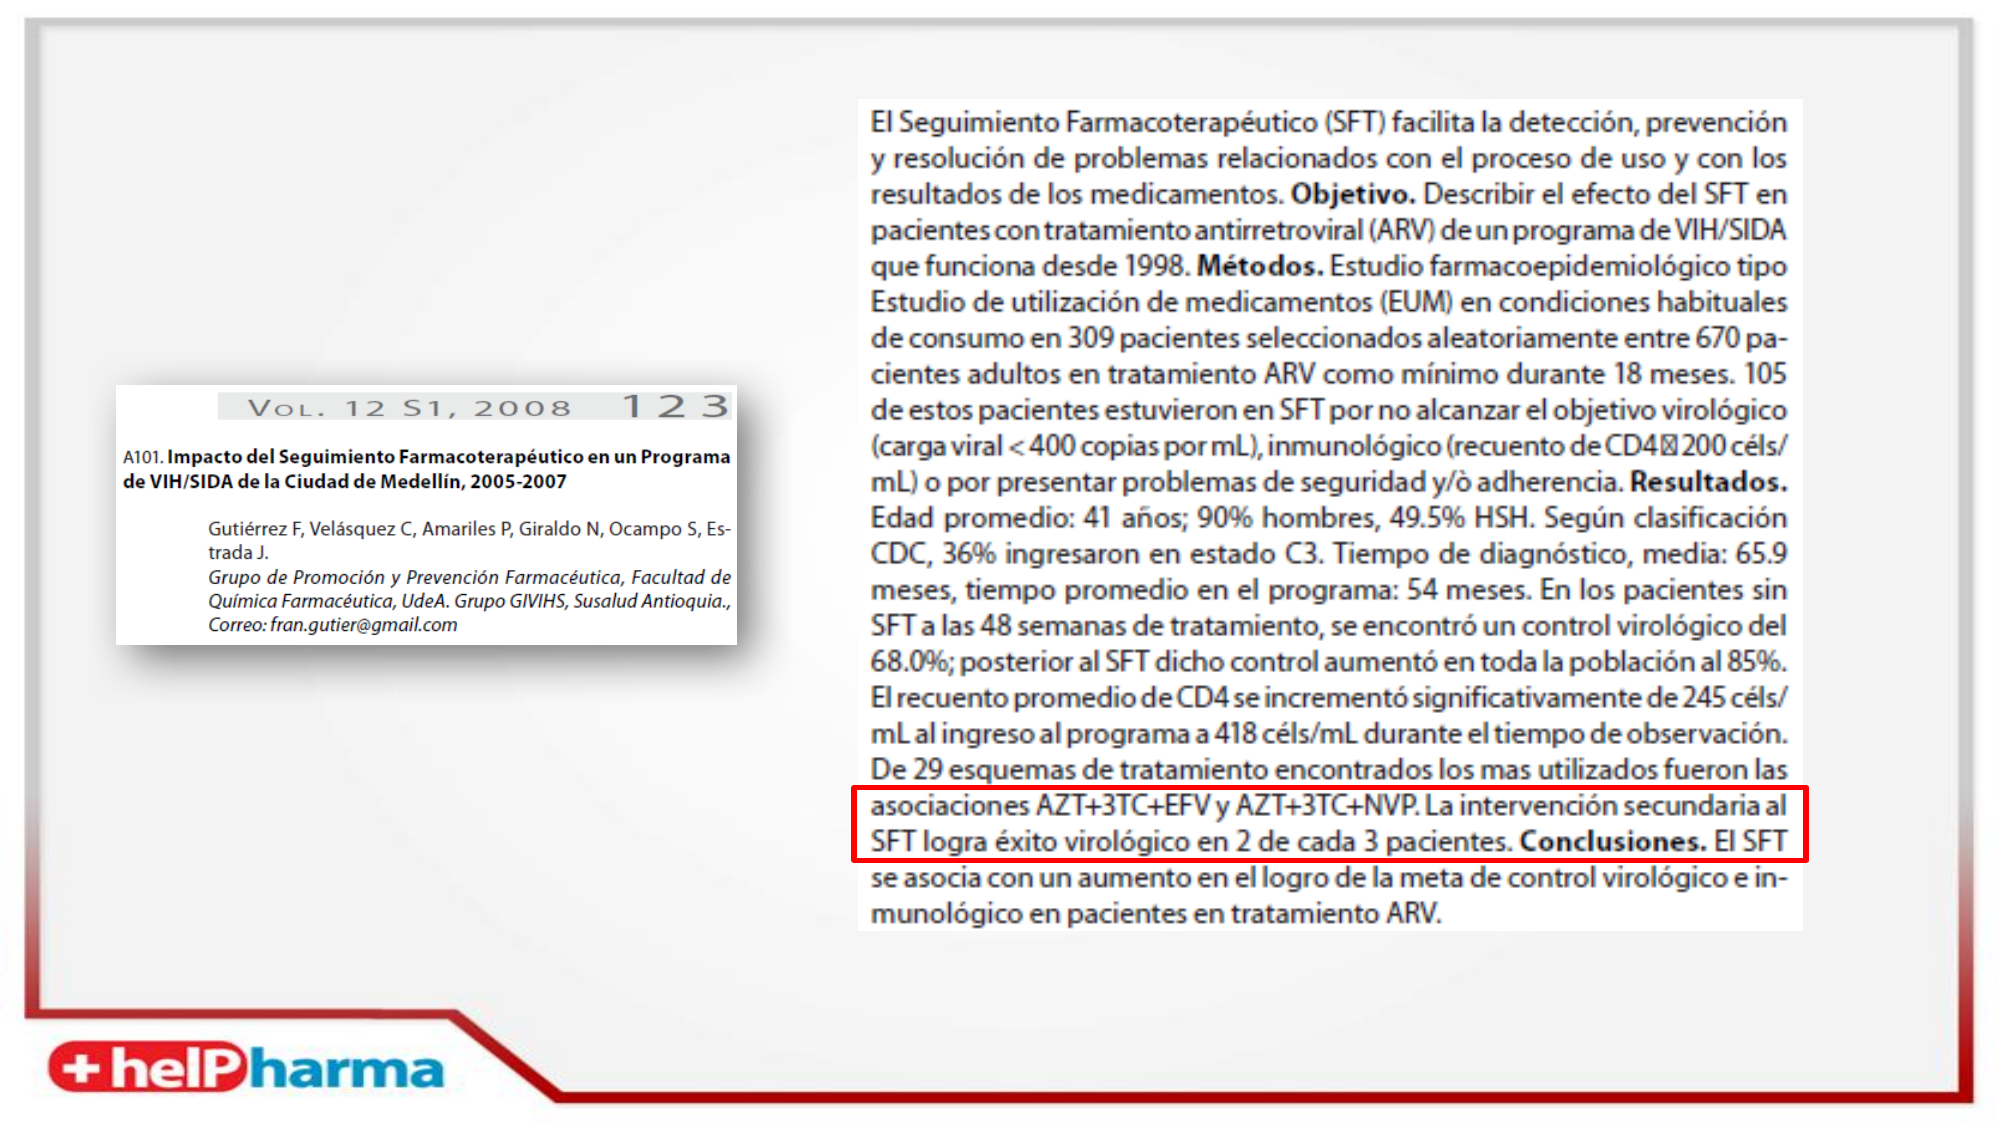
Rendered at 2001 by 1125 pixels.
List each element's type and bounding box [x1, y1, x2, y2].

text_box [853, 99, 1807, 931]
picture [0, 0, 2001, 1125]
